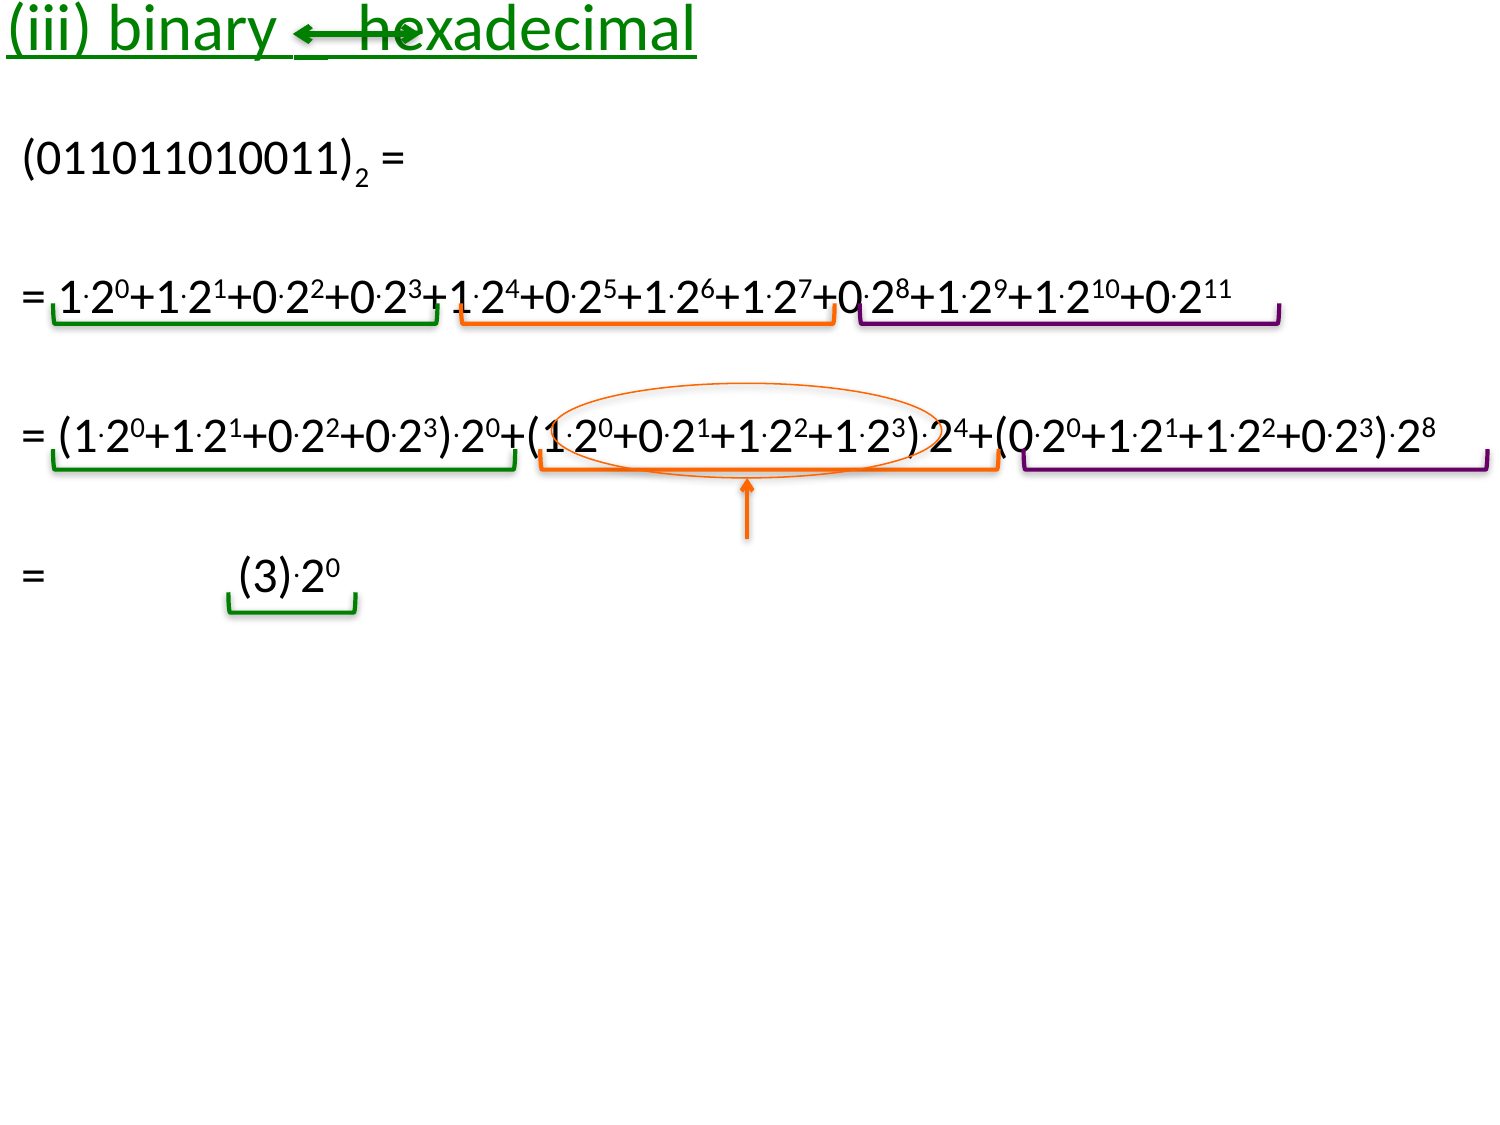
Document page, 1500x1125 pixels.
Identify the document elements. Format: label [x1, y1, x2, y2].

text_box [0, 117, 1500, 970]
title [0, 0, 1342, 117]
